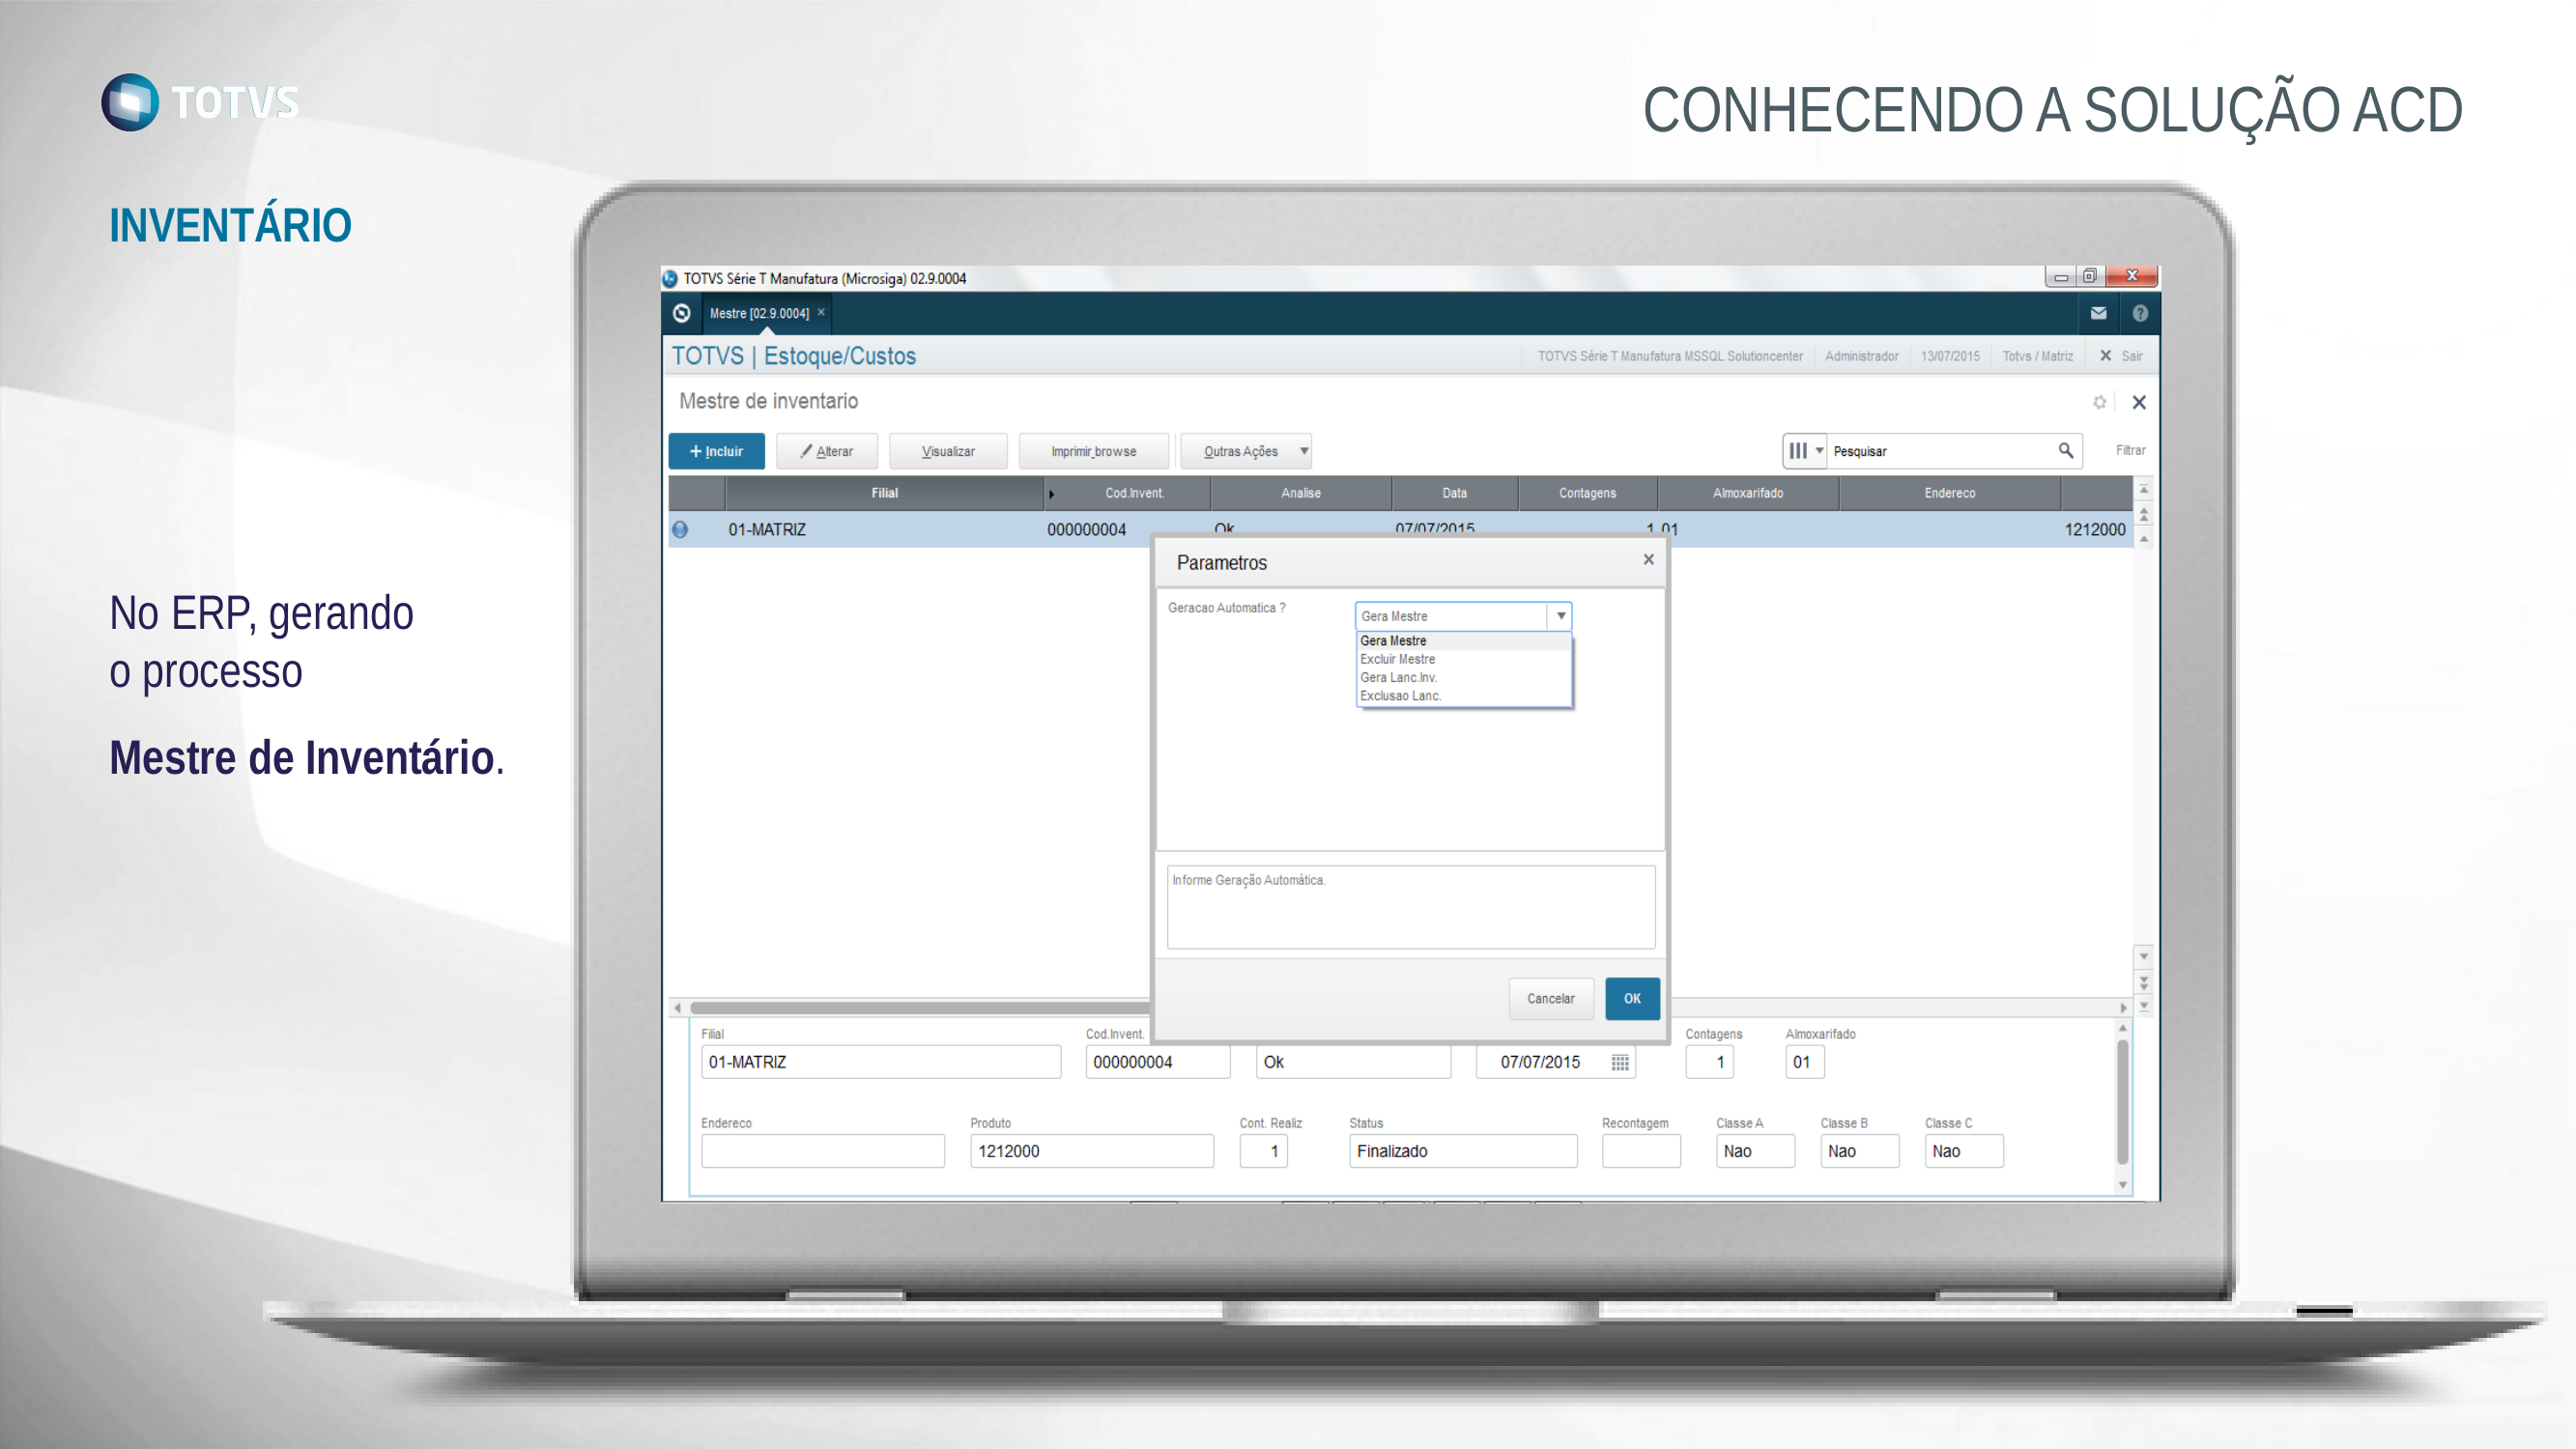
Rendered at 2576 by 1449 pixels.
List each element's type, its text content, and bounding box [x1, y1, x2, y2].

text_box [198, 148, 2576, 1449]
title CONHECENDO A SOLUÇÃO ACD [813, 60, 2480, 146]
picture [0, 0, 2576, 1449]
picture [661, 265, 2162, 1204]
text_box No ERP, gerando o processo Mestre de Inventário. [95, 573, 192, 791]
list INVENTÁRIO [95, 185, 192, 302]
